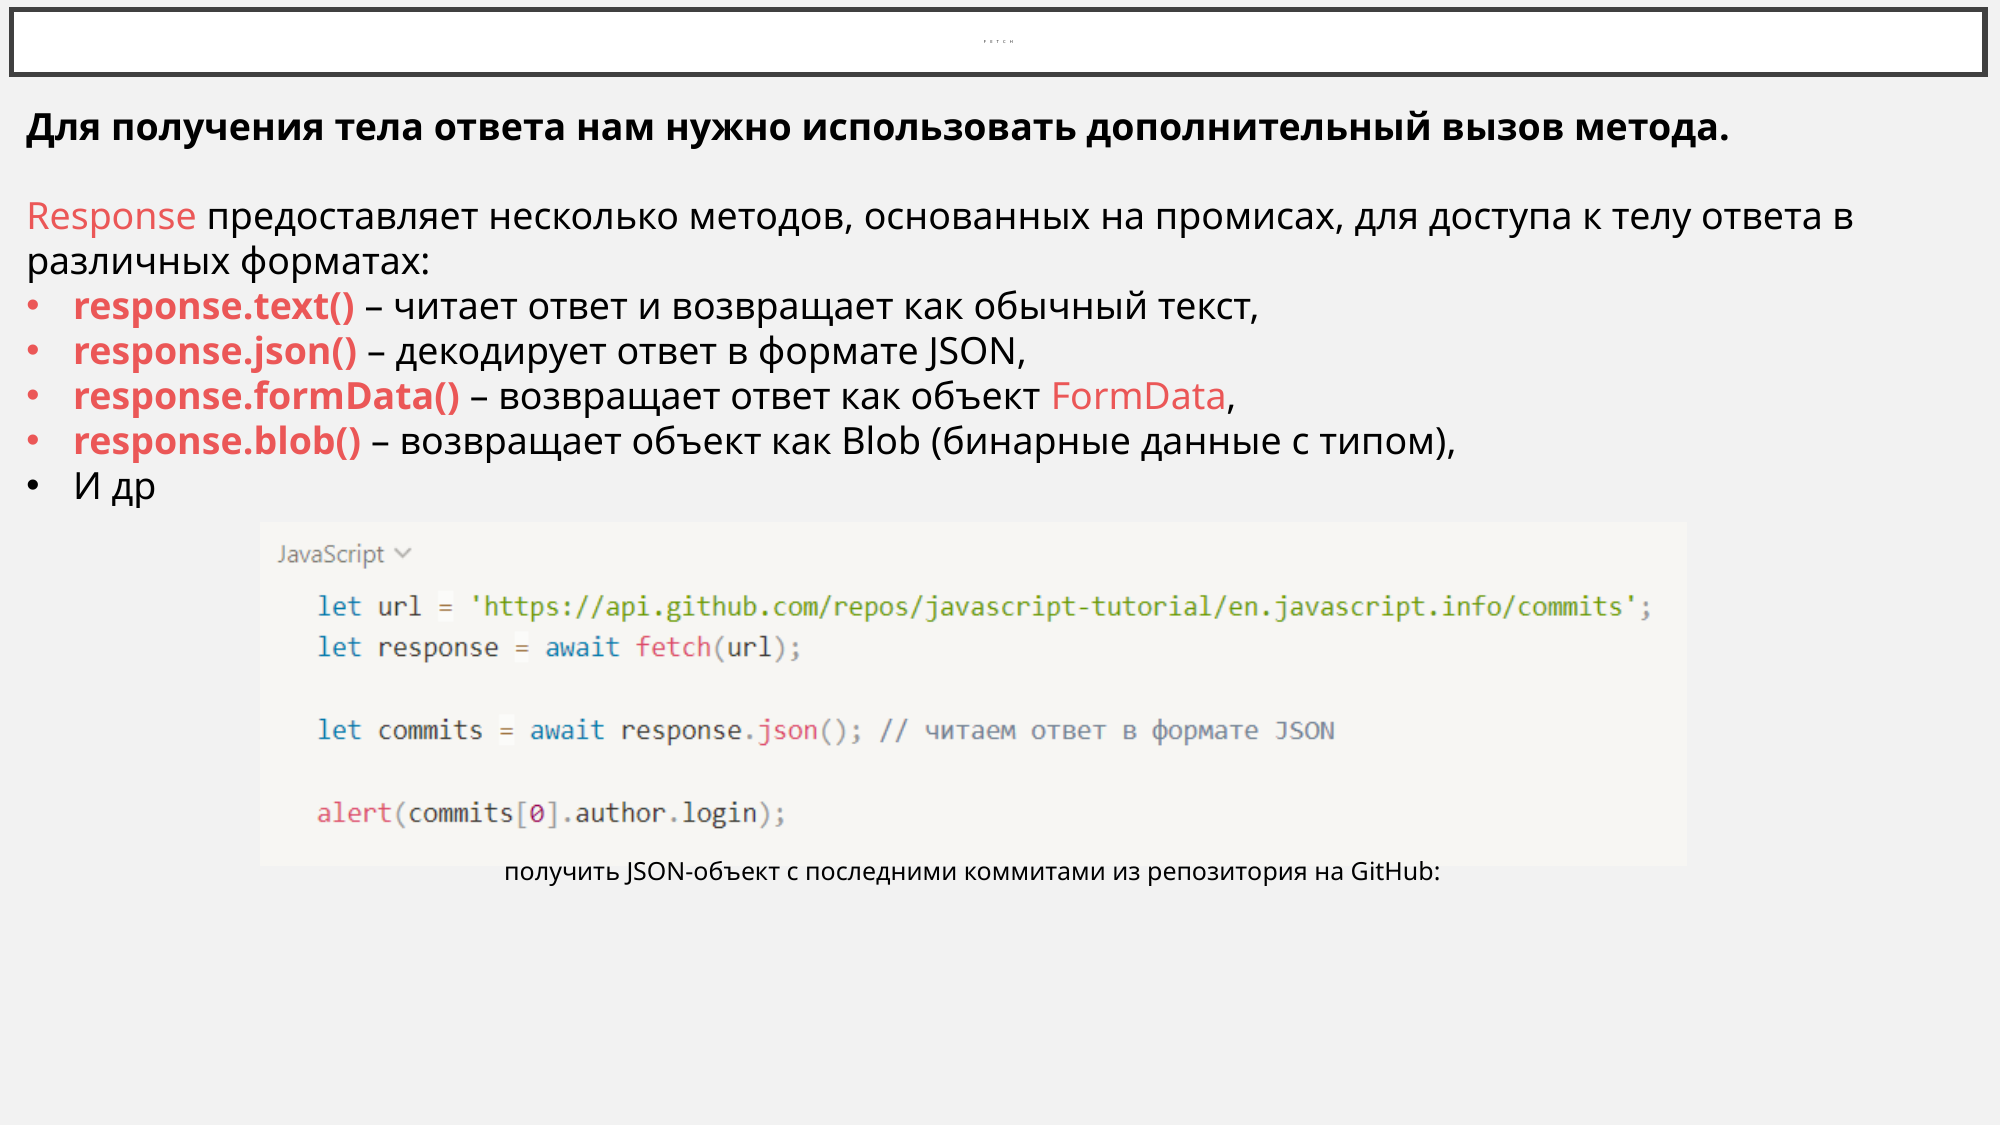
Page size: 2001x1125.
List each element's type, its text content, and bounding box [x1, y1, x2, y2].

text_box получить JSON-объект с последними коммитами из репозитория на GitHub: [262, 866, 1684, 893]
title Fetch [9, 7, 1988, 77]
picture [259, 522, 1687, 866]
text_box Для получения тела ответа нам нужно использовать дополнительный вызов метода. [11, 95, 1985, 156]
text_box Response предоставляет несколько методов, основанных на промисах, для доступа к телу ответа в различных форматах: response.text() – читает ответ и возвращает как обычный текст, response.json() – декодирует ответ в формате JSON, response.formData() – возвращает ответ как объект FormData, response.blob() – возвращает объект как Blob (бинарные данные с типом), И др [11, 184, 1985, 560]
